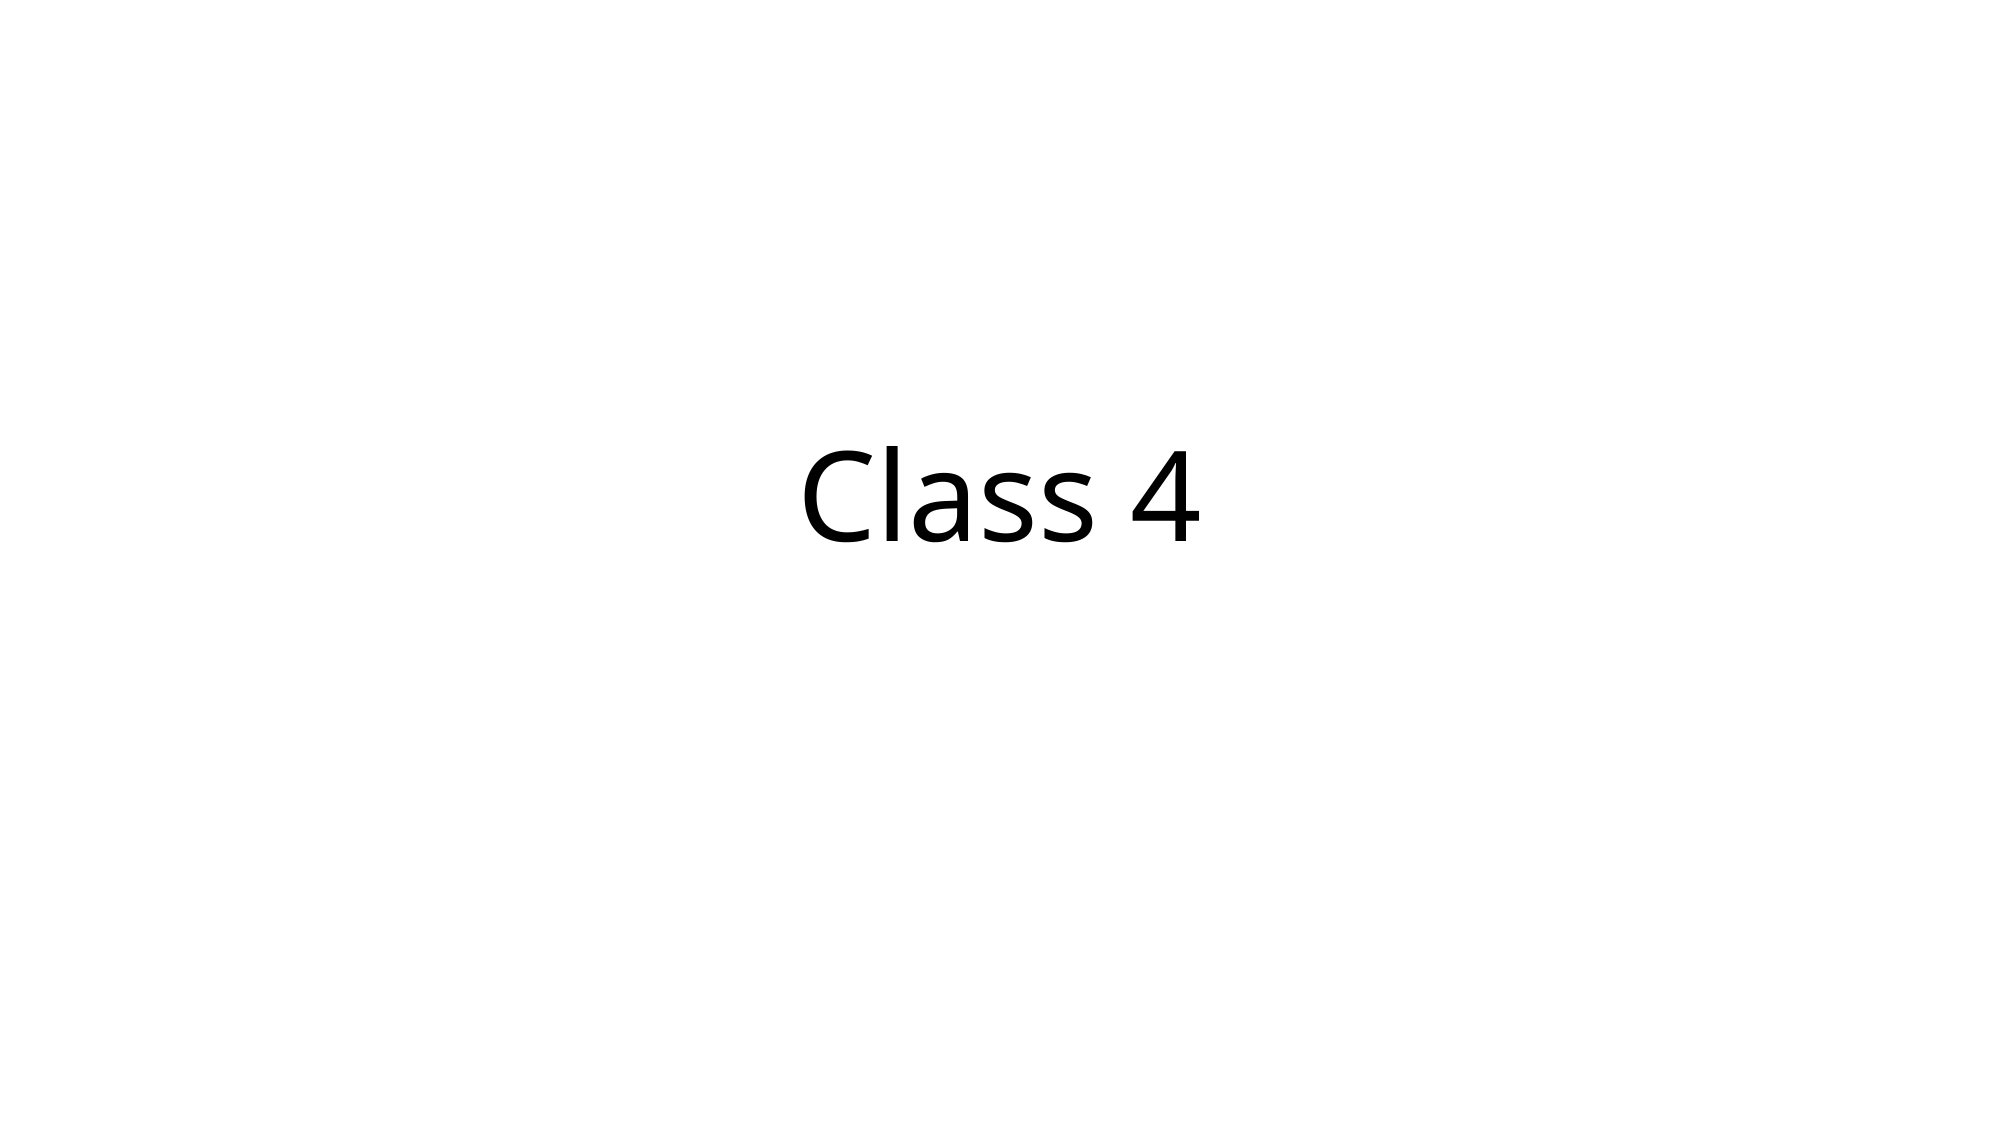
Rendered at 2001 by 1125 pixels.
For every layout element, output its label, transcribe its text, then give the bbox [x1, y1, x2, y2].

title Class 4 [249, 184, 1750, 576]
